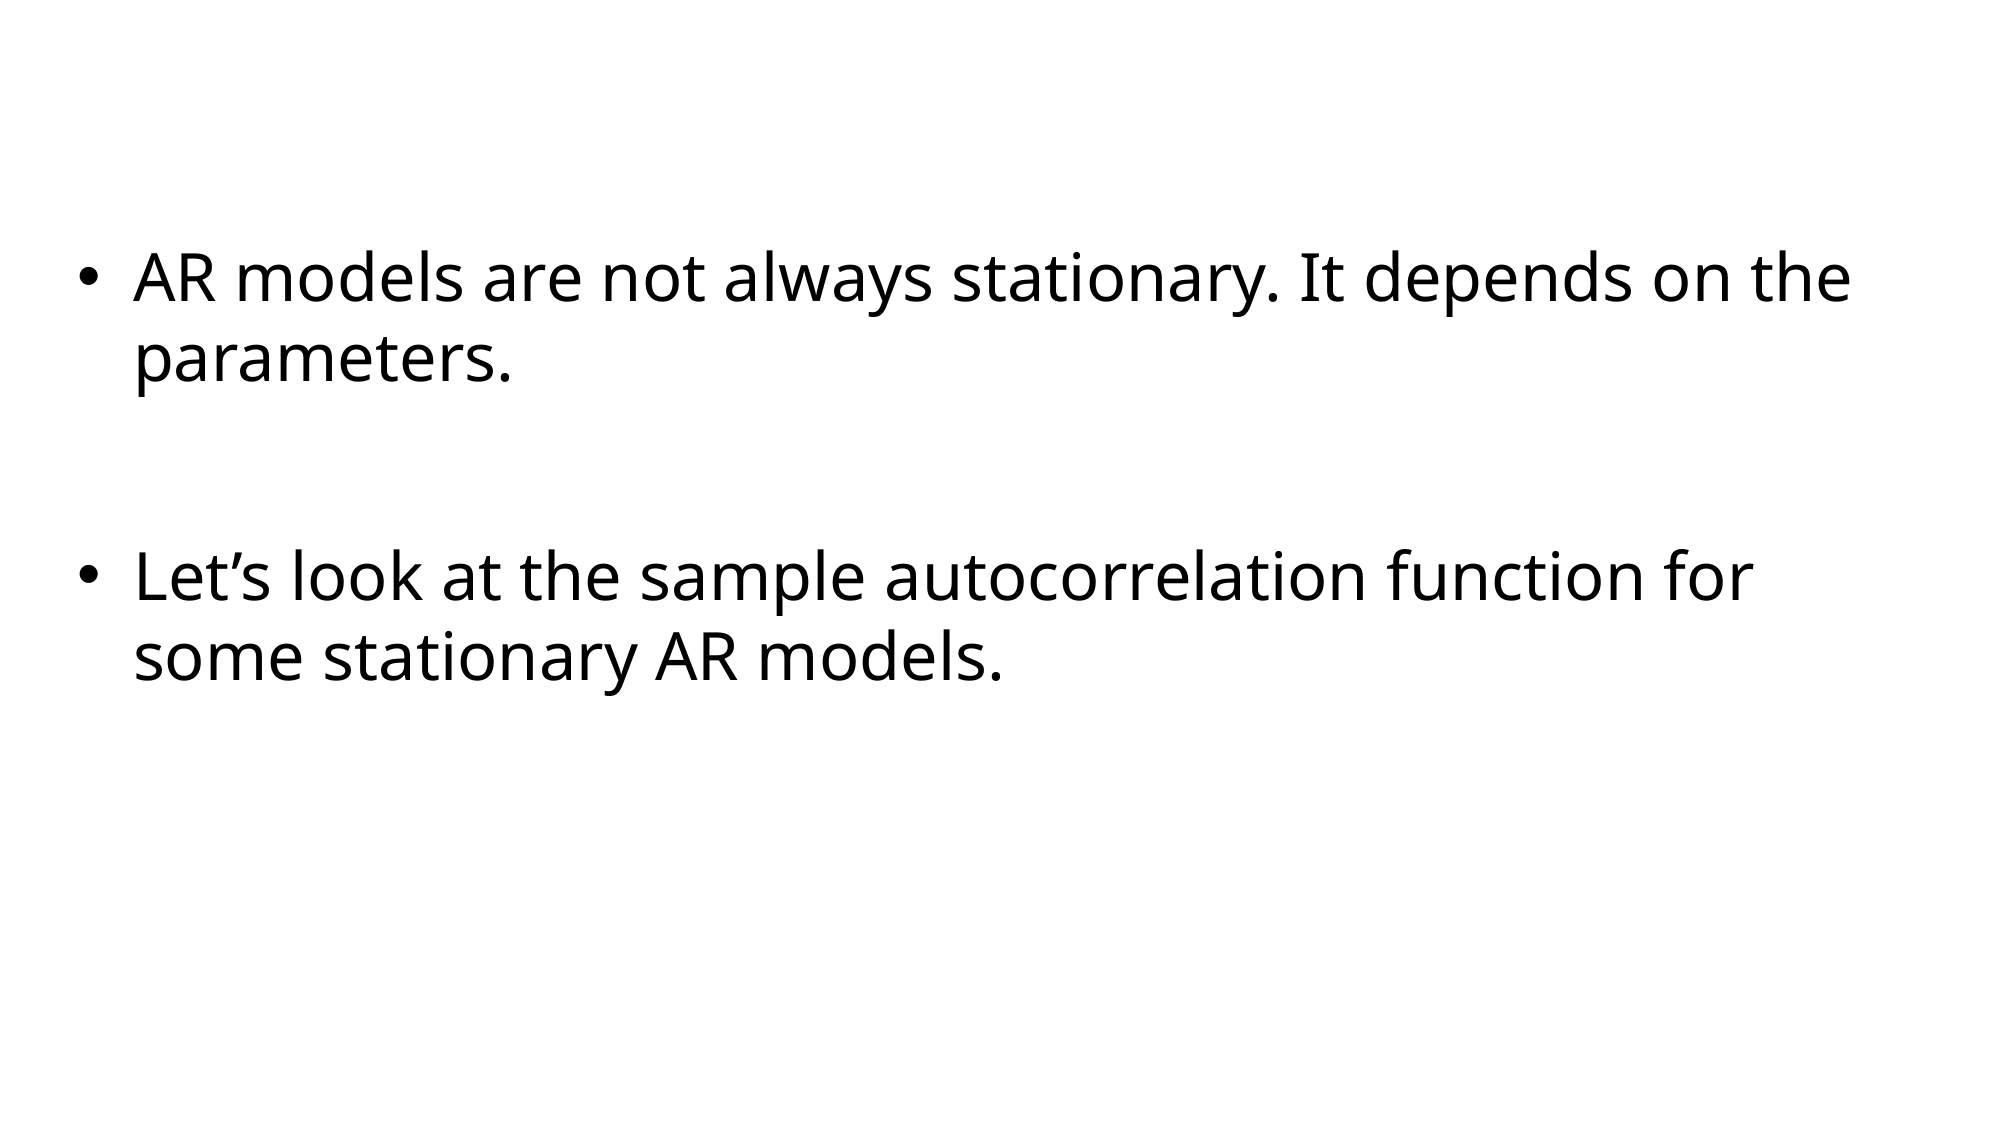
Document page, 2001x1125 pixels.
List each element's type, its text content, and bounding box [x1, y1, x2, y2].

list AR models are not always stationary. It depends on the parameters. Let’s look at the sample autocorrelation function for some stationary AR models. [62, 227, 1953, 1096]
